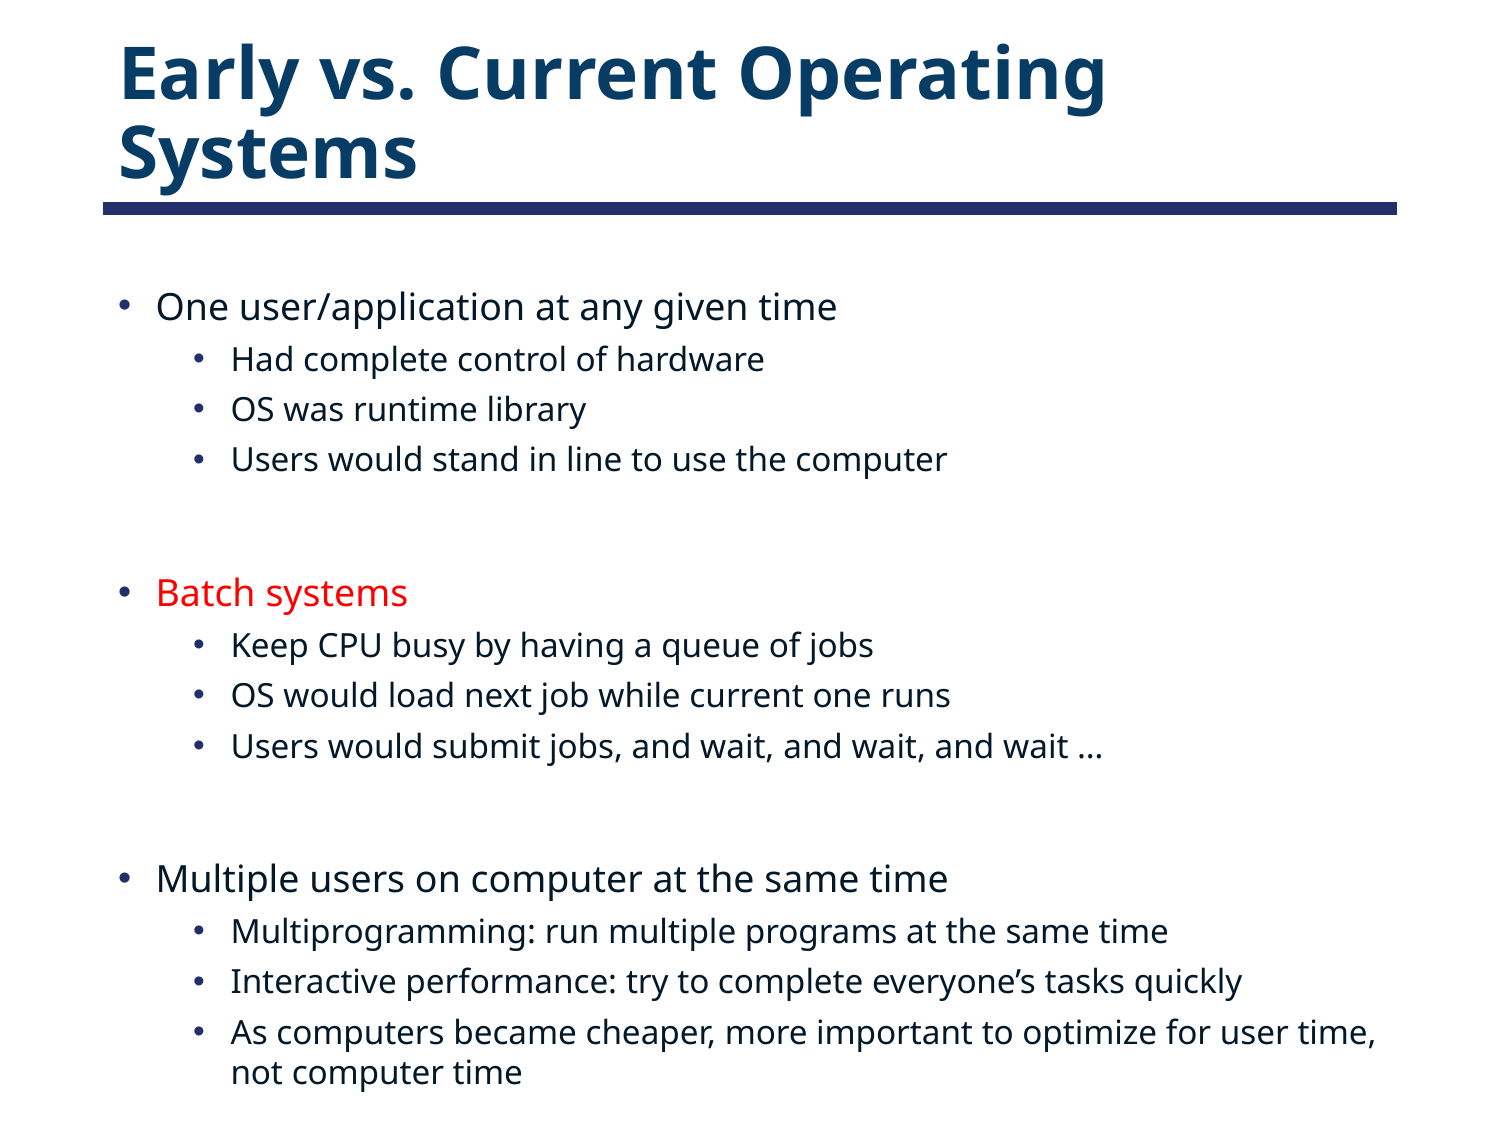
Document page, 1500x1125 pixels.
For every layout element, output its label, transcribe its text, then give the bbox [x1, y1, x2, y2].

list One user/application at any given time Had complete control of hardware OS was runtime library Users would stand in line to use the computer Batch systems Keep CPU busy by having a queue of jobs OS would load next job while current one runs Users would submit jobs, and wait, and wait, and wait … Multiple users on computer at the same time Multiprogramming: run multiple programs at the same time Interactive performance: try to complete everyone’s tasks quickly As computers became cheaper, more important to optimize for user time, not computer time [103, 275, 1397, 1091]
title Early vs. Current Operating Systems [103, 34, 1397, 197]
